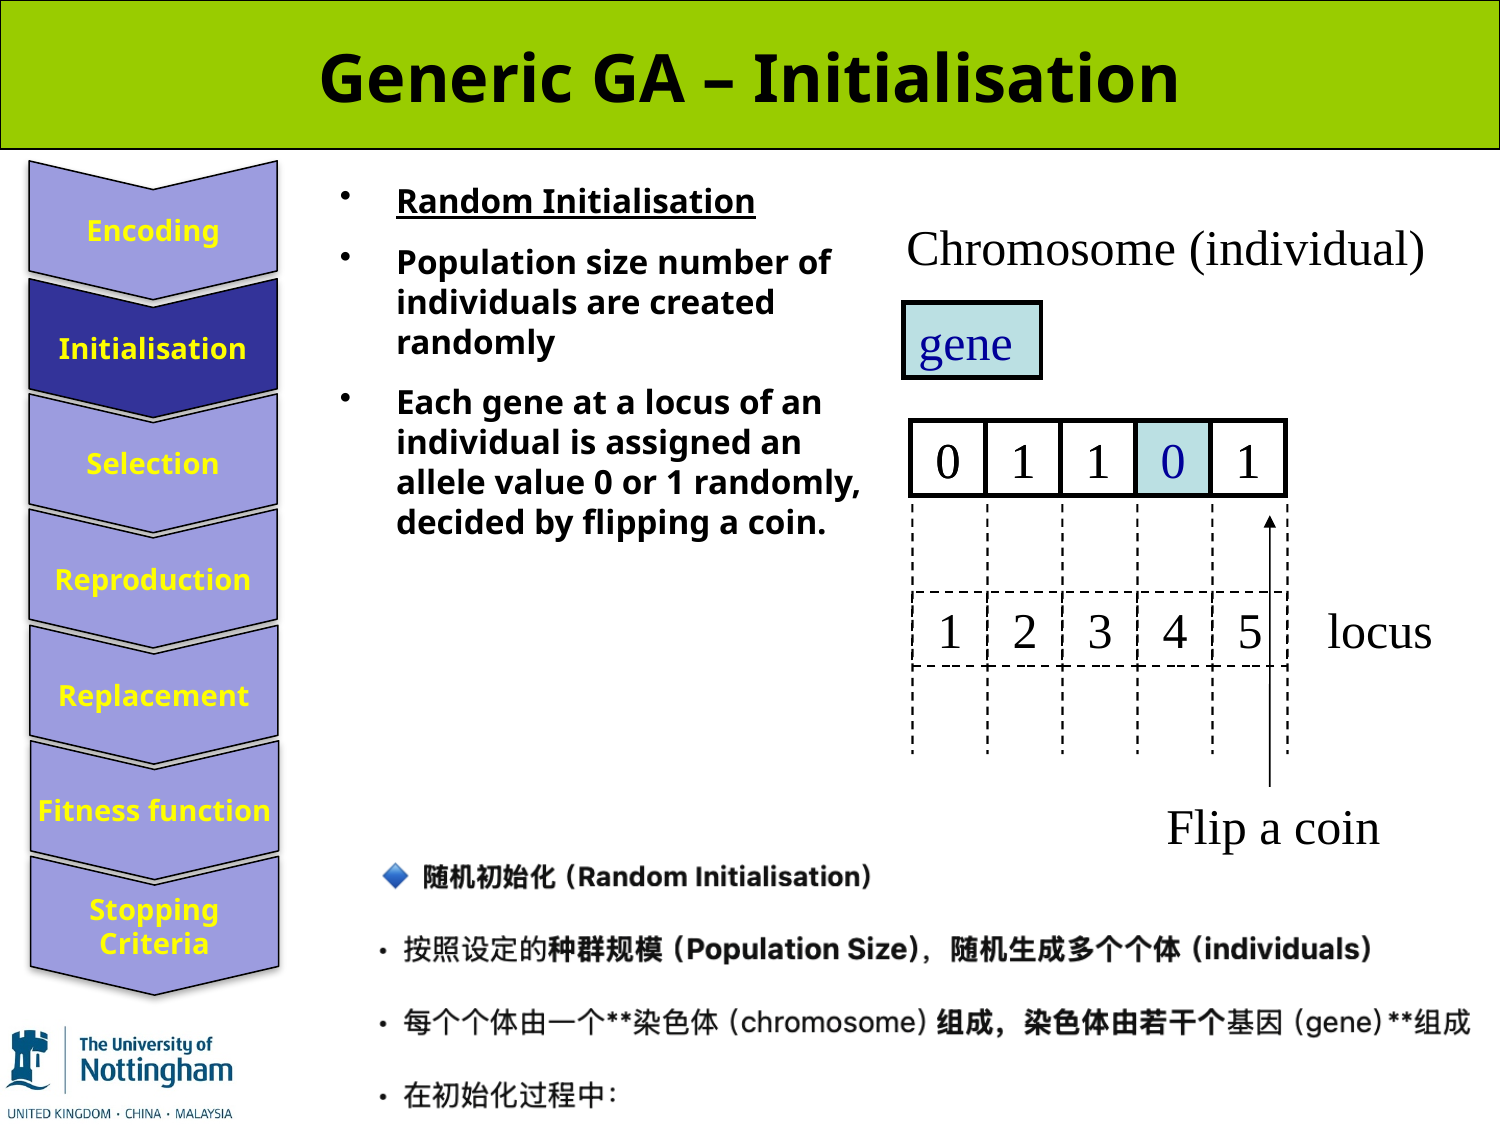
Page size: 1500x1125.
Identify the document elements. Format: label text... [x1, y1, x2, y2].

list Random Initialisation Population size number of individuals are created randomly Each gene at a locus of an individual is assigned an allele value 0 or 1 randomly, decided by flipping a coin. [324, 172, 879, 1012]
text_box gene [903, 302, 1042, 378]
text_box Chromosome (individual) [891, 207, 1442, 283]
text_box Flip a coin [1151, 786, 1436, 854]
picture [371, 856, 1475, 1125]
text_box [28, 160, 279, 996]
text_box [910, 420, 1500, 755]
picture [0, 1019, 237, 1125]
title Generic GA – Initialisation [53, 2, 1447, 149]
